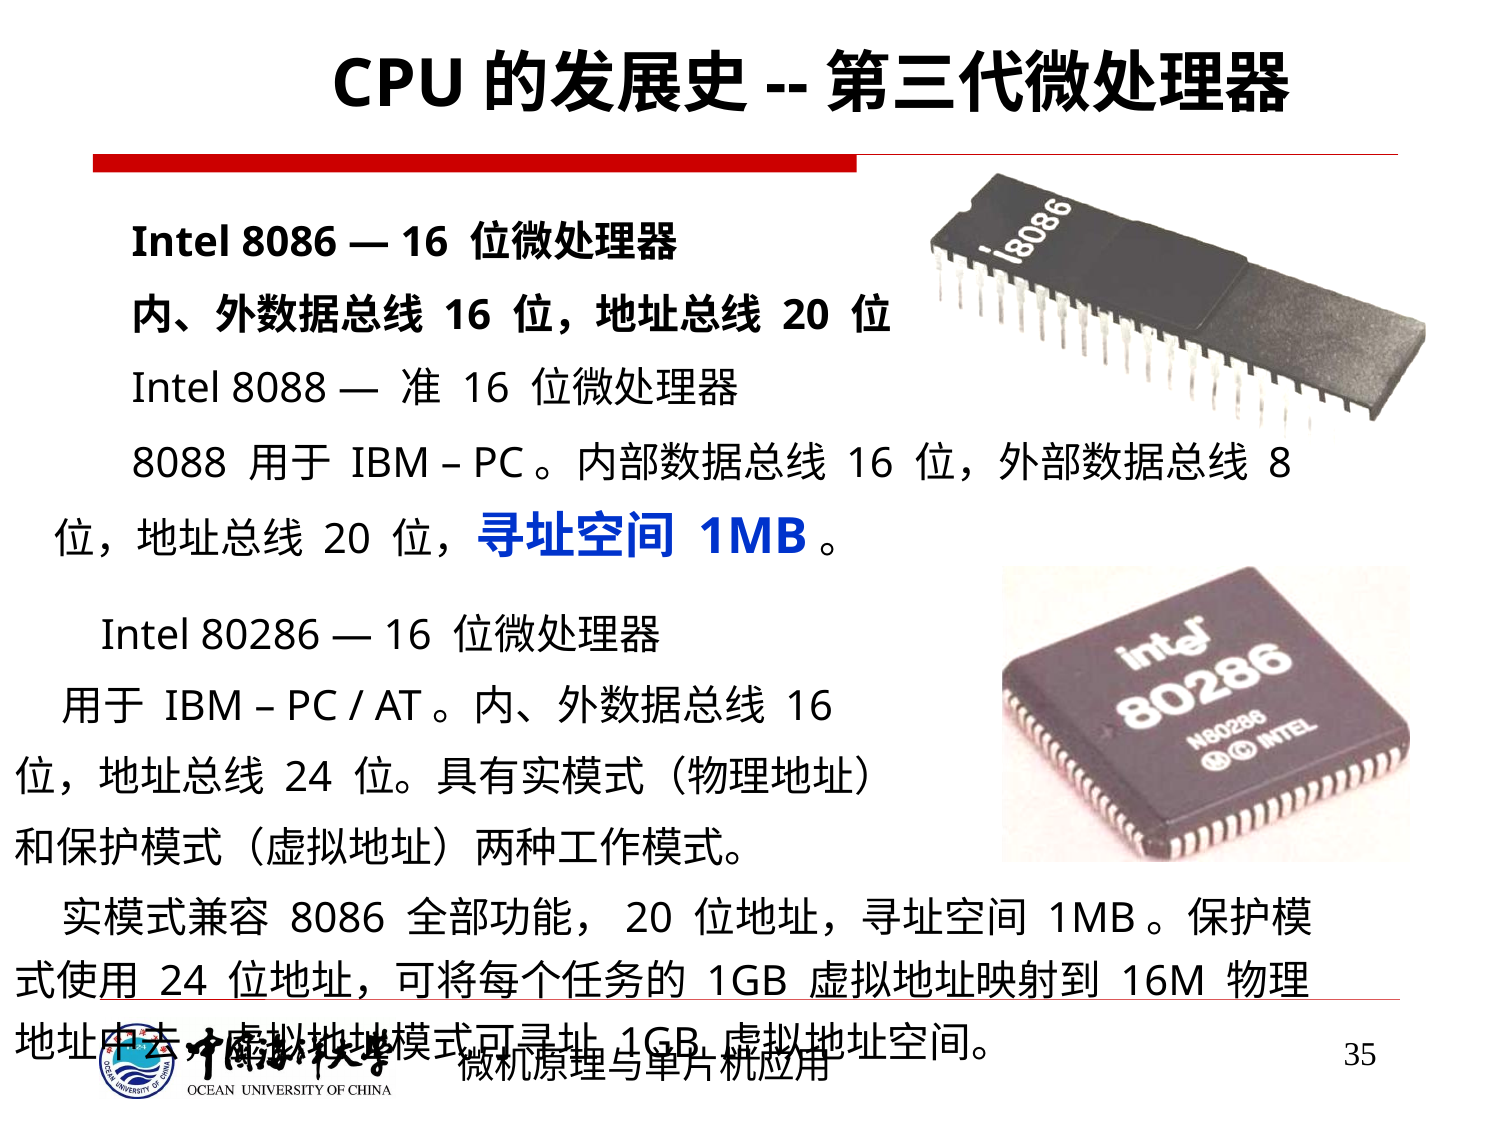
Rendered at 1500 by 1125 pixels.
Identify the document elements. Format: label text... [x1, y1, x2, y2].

title CPU的发展史--第三代微处理器 [197, 29, 1426, 128]
text_box Intel 8086 — 16 位微处理器 内、外数据总线 16 位，地址总线 20 位 Intel 8088 — 准 16 位微处理器 8088 用于 IBM – PC。内部数据总线 16 位，外部数据总线 8 位，地址总线 20 位，寻址空间 1MB。 [38, 191, 1341, 572]
slide_number 35 [1328, 1024, 1407, 1103]
text_box Intel 80286 — 16 位微处理器 用于 IBM – PC / AT。内、外数据总线 16 位，地址总线 24 位。具有实模式（物理地址） 和保护模式（虚拟地址）两种工作模式。 实模式兼容 8086 全部功能，20 位地址，寻址空间 1MB。保护模式使用 24 位地址，可将每个任务的 1GB 虚拟地址映射到 16M 物理地址中去，虚拟地址模式可寻址 1GB 虚拟地址空间。 [0, 588, 1342, 1074]
picture [99, 1074, 396, 1099]
picture [999, 565, 1411, 862]
picture [928, 171, 1426, 468]
